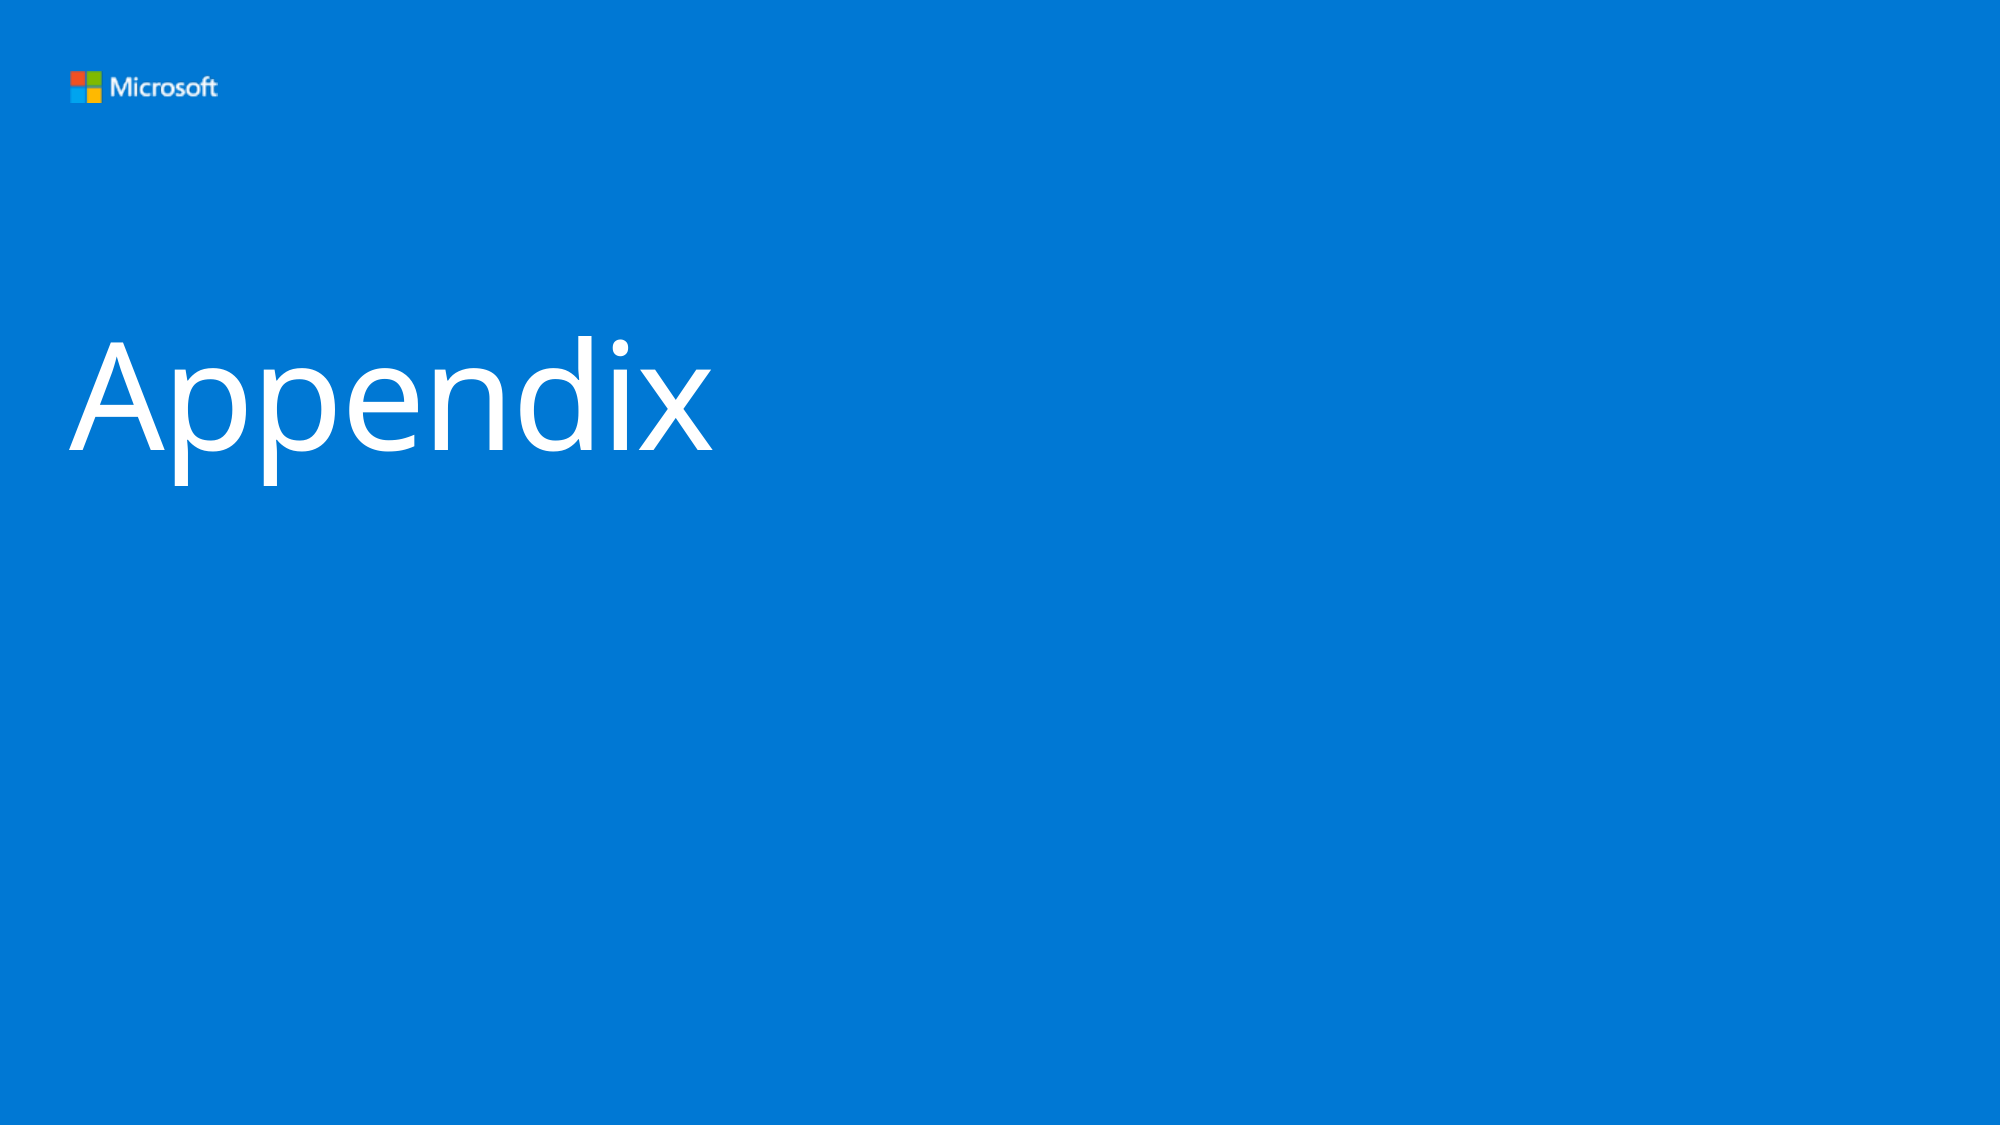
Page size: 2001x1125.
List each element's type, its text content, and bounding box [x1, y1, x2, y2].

title Appendix [69, 300, 1297, 542]
picture [70, 71, 218, 103]
